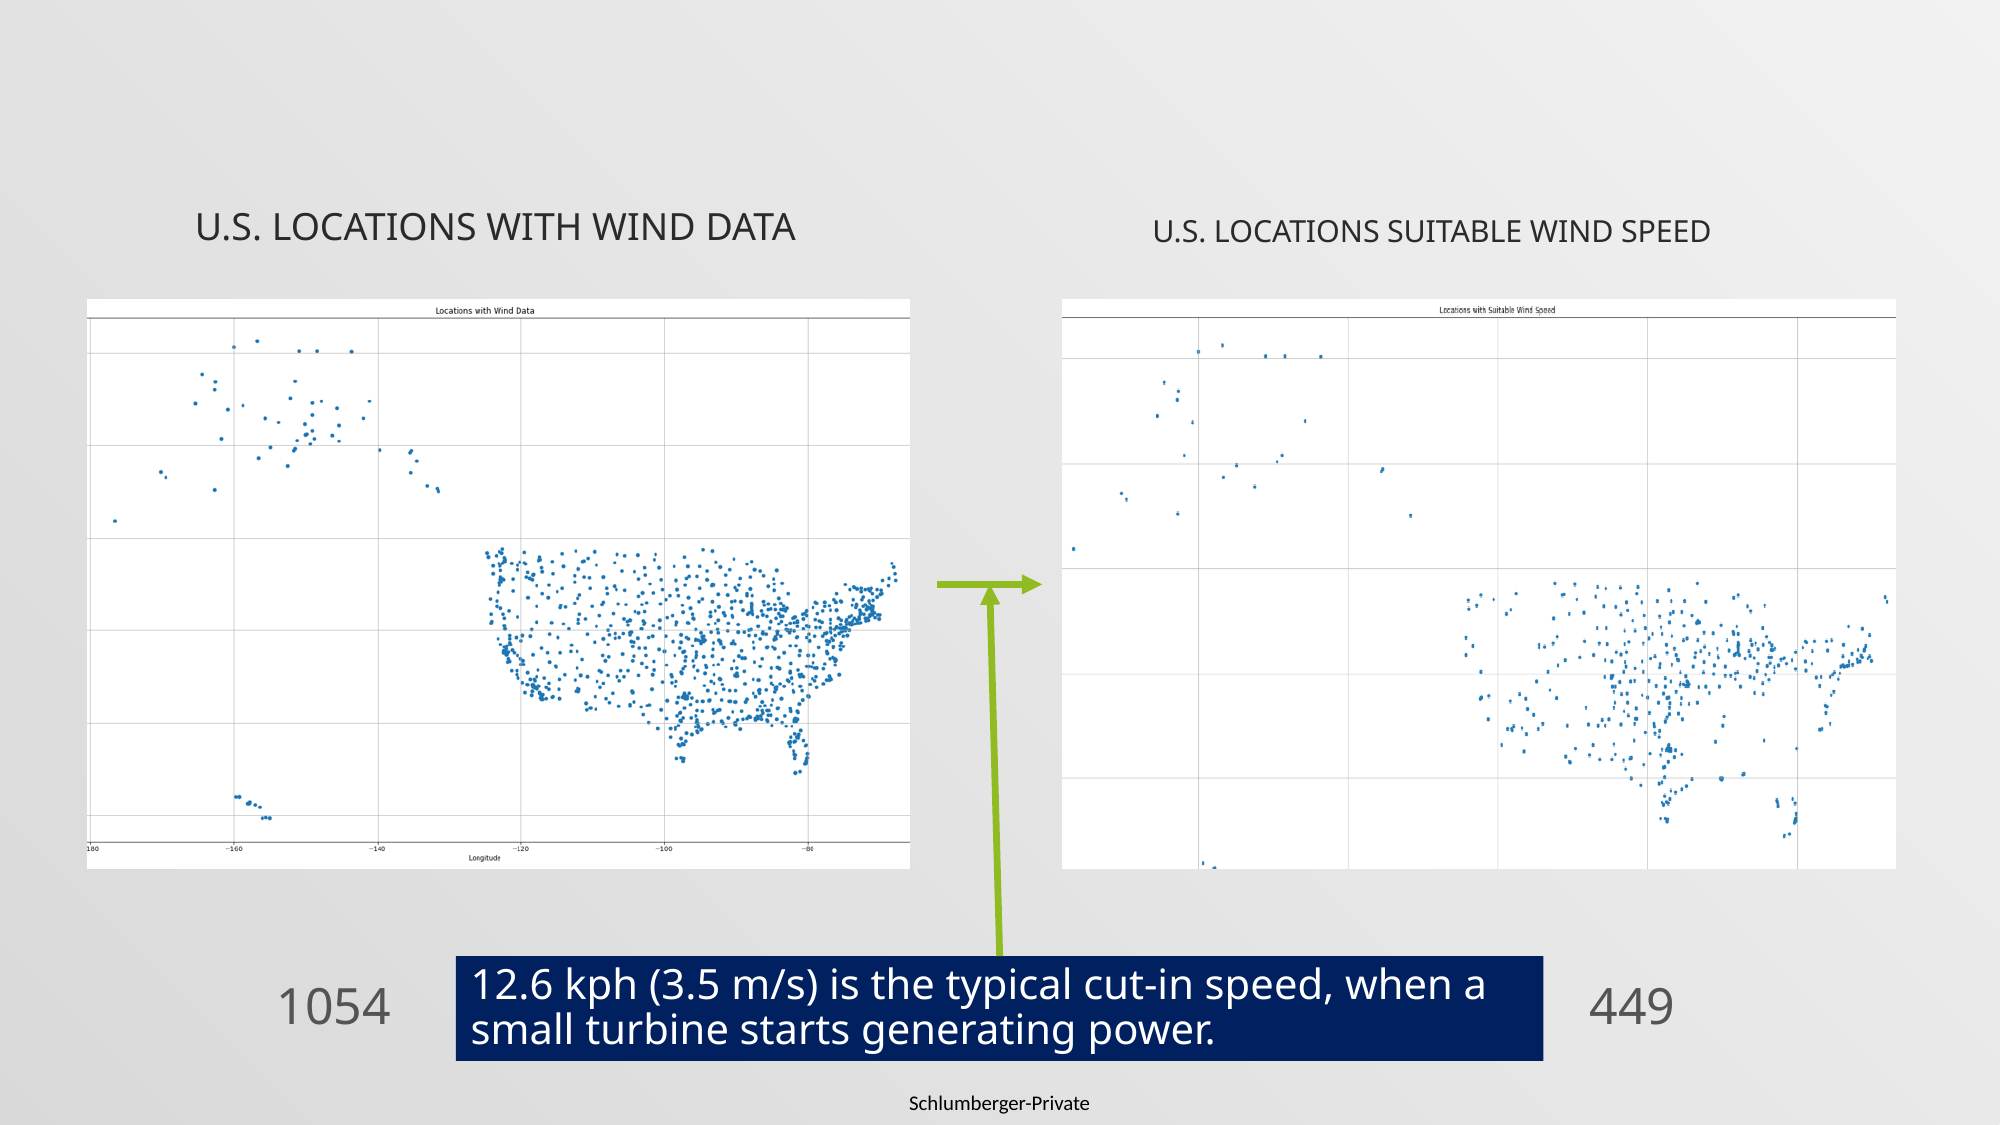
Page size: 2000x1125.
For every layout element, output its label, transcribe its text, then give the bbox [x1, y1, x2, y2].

picture [1062, 299, 1896, 869]
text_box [989, 584, 1000, 957]
title U.s. locations with wind data [179, 168, 818, 257]
text_box U.s. locations suitable wind speed [1137, 187, 1863, 257]
text_box 449 [1574, 974, 1700, 1043]
text_box 1054 [262, 974, 425, 1043]
picture [87, 299, 910, 869]
text_box 12.6 kph (3.5 m/s) is the typical cut-in speed, when a small turbine starts generating power. [455, 956, 1544, 1061]
